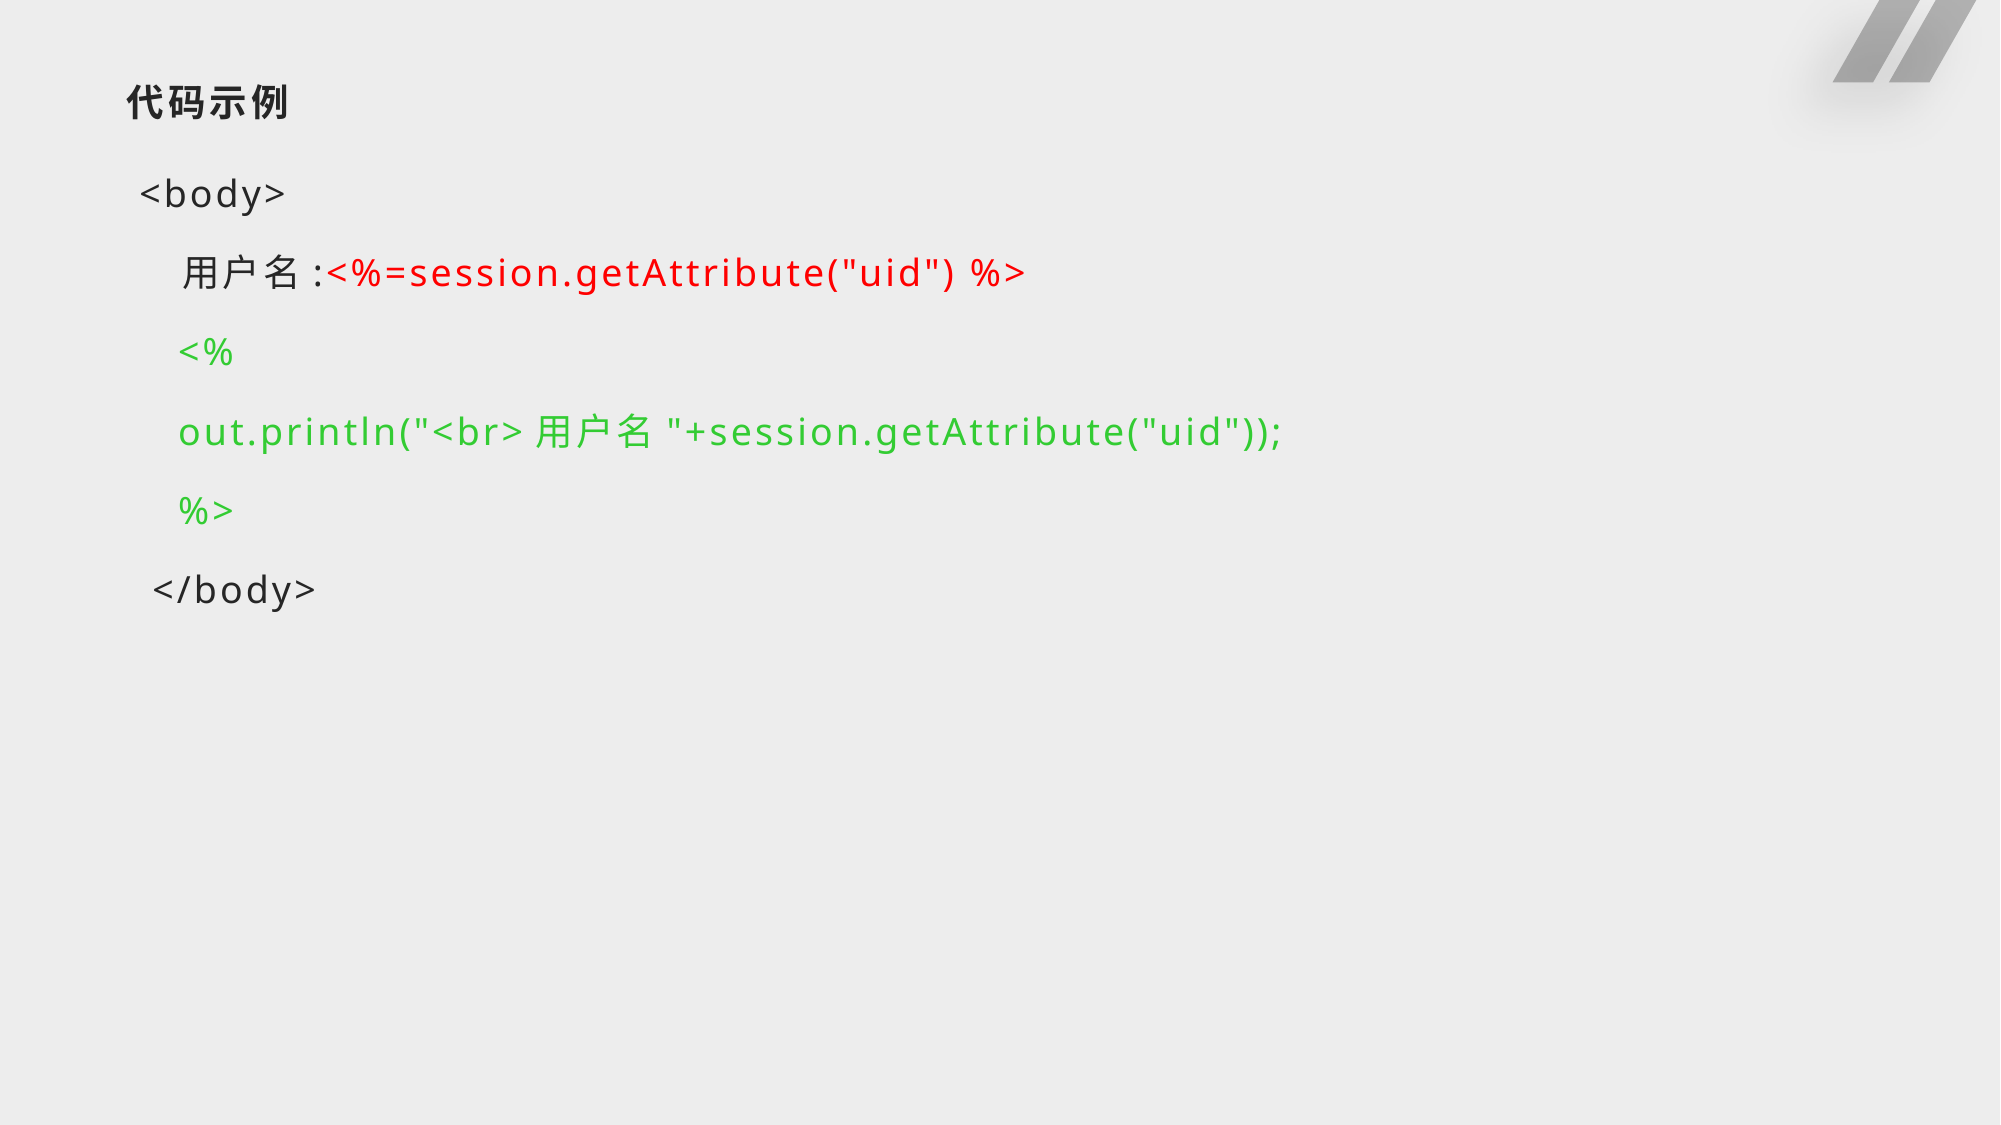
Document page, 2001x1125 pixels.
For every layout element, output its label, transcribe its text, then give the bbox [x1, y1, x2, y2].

list <body> 用户名:<%=session.getAttribute("uid") %> <% out.println("<br>用户名"+session.getAttribute("uid")); %> </body> [109, 156, 1891, 1041]
title 代码示例 [109, 72, 1891, 146]
